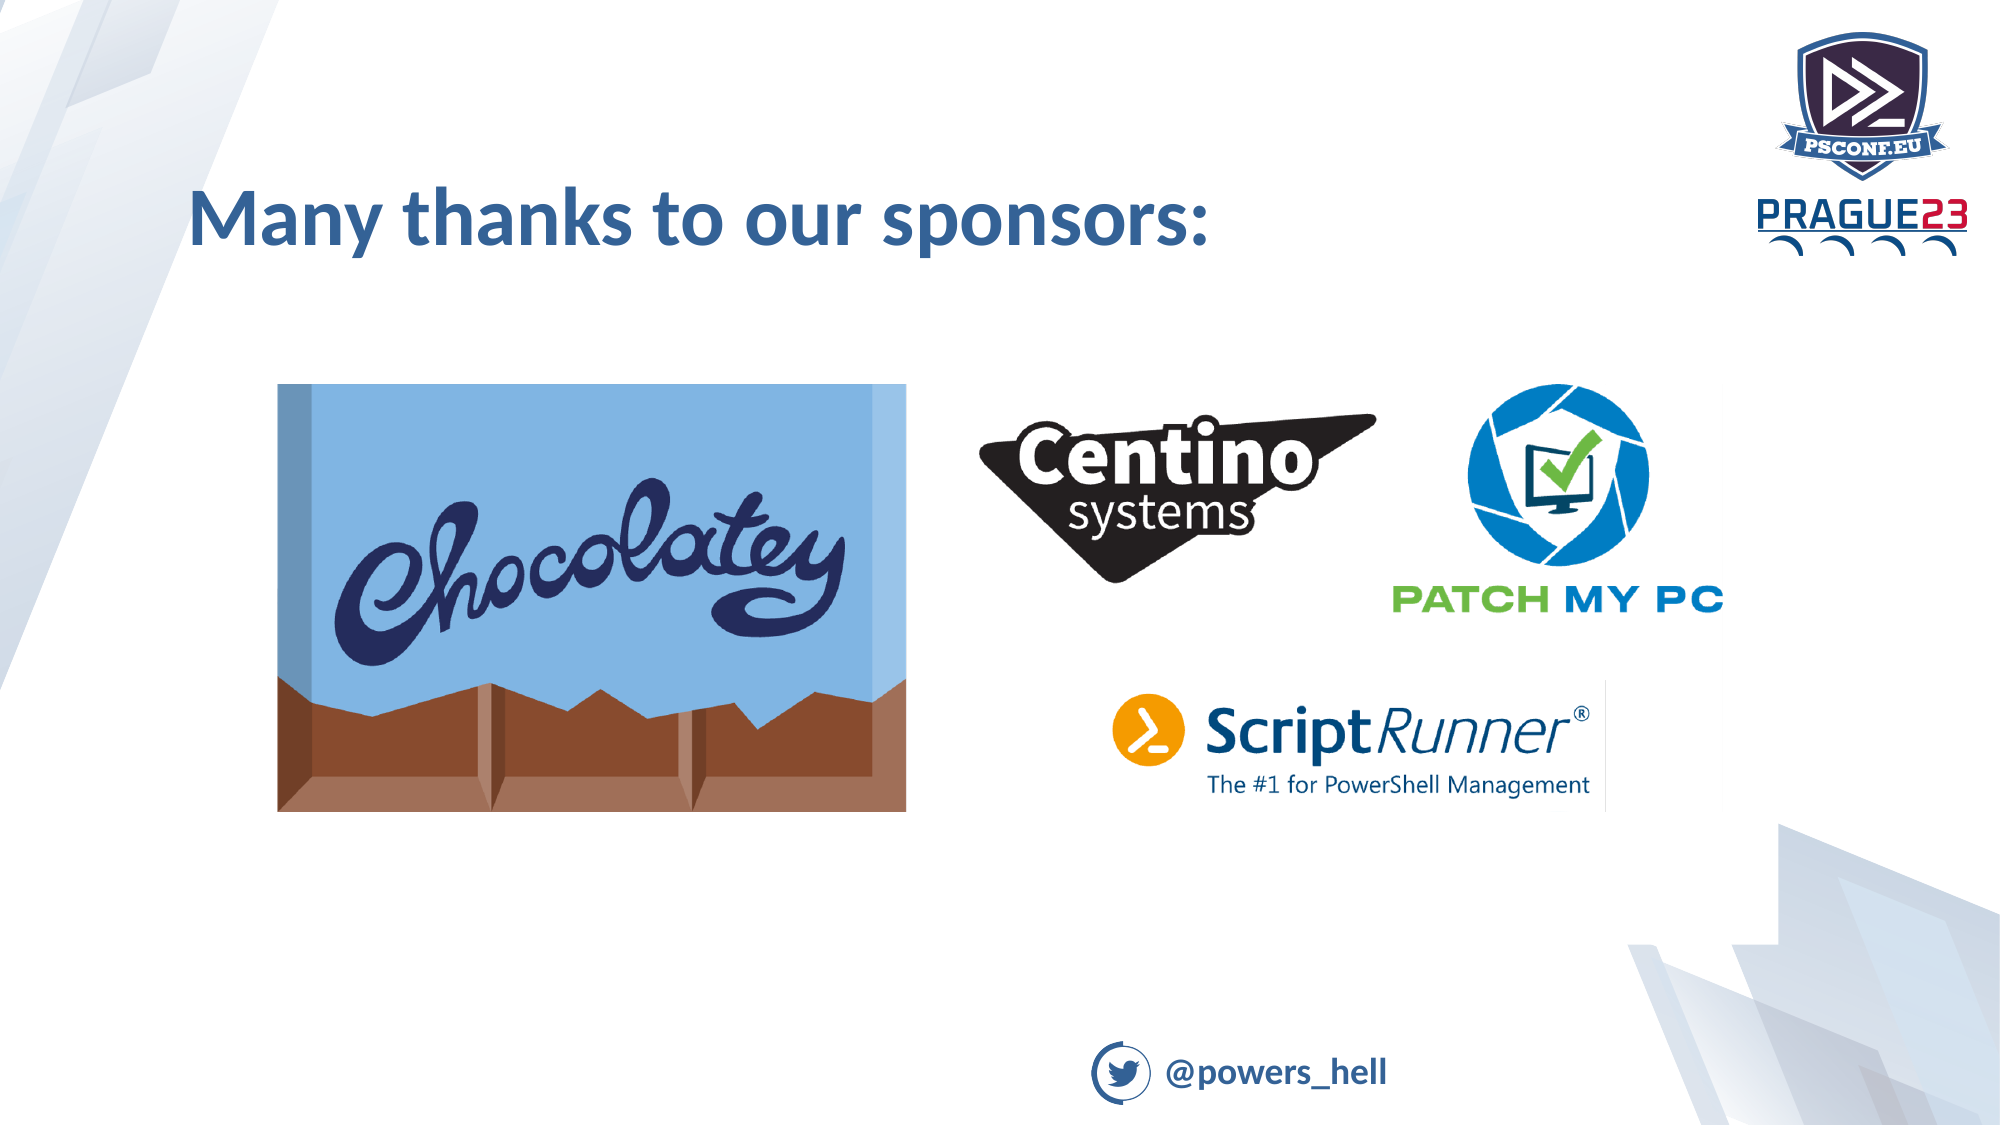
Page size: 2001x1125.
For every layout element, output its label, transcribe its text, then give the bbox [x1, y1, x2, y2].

text_box Many thanks to our sponsors: [172, 154, 1795, 269]
picture [0, 0, 2000, 1125]
text_box [219, 269, 1779, 946]
